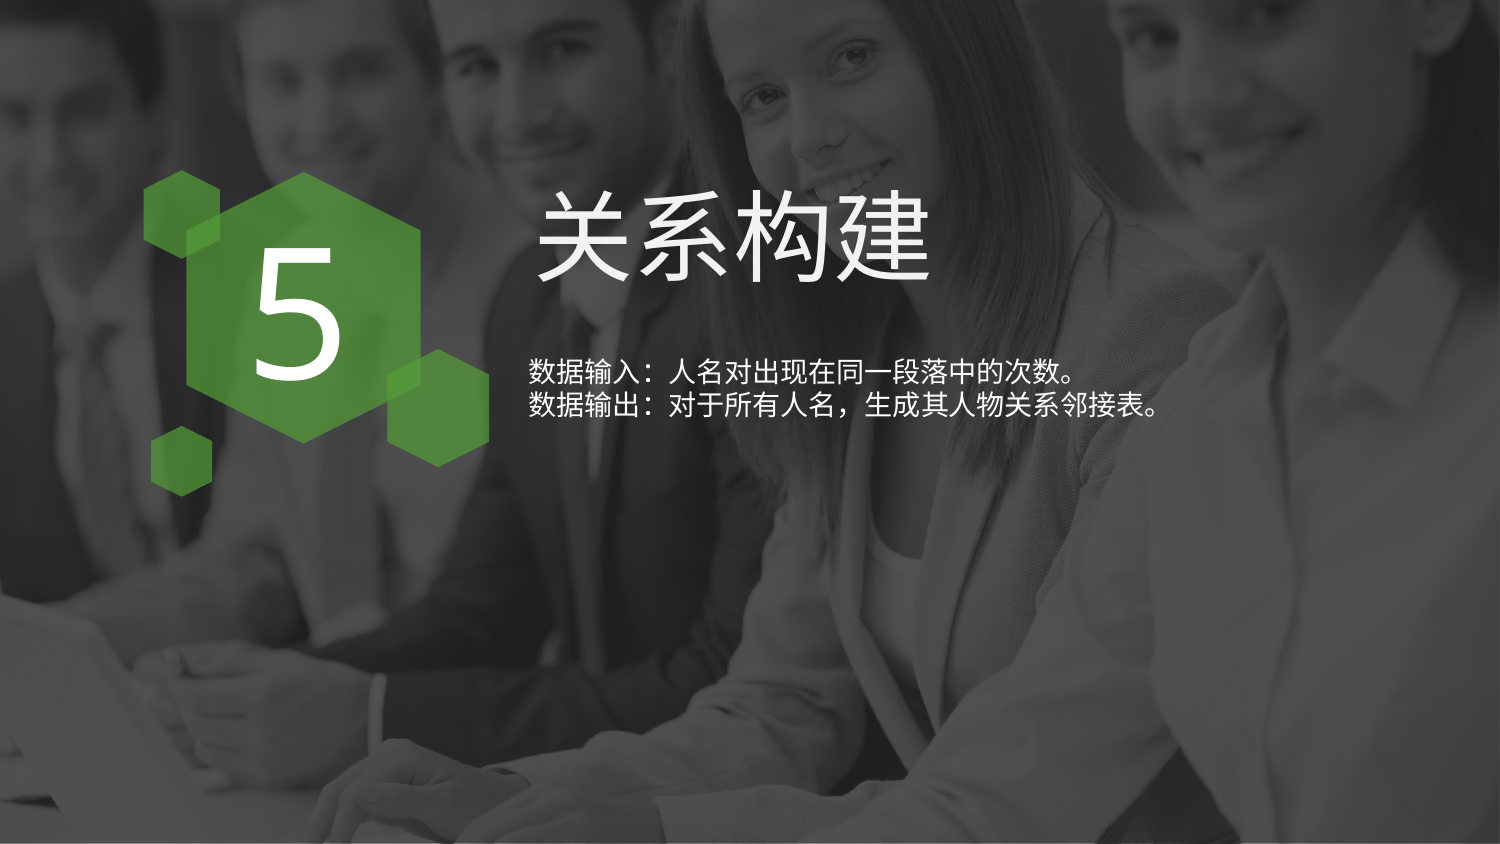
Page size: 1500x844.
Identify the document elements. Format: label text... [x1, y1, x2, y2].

text_box [389, 347, 491, 469]
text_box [186, 171, 421, 444]
text_box 关系构建 [519, 167, 1240, 302]
text_box 数据输入：人名对出现在同一段落中的次数。 数据输出：对于所有人名，生成其人物关系邻接表。 [517, 348, 1487, 428]
text_box [150, 424, 214, 498]
text_box [0, 0, 1500, 844]
text_box [142, 169, 186, 260]
